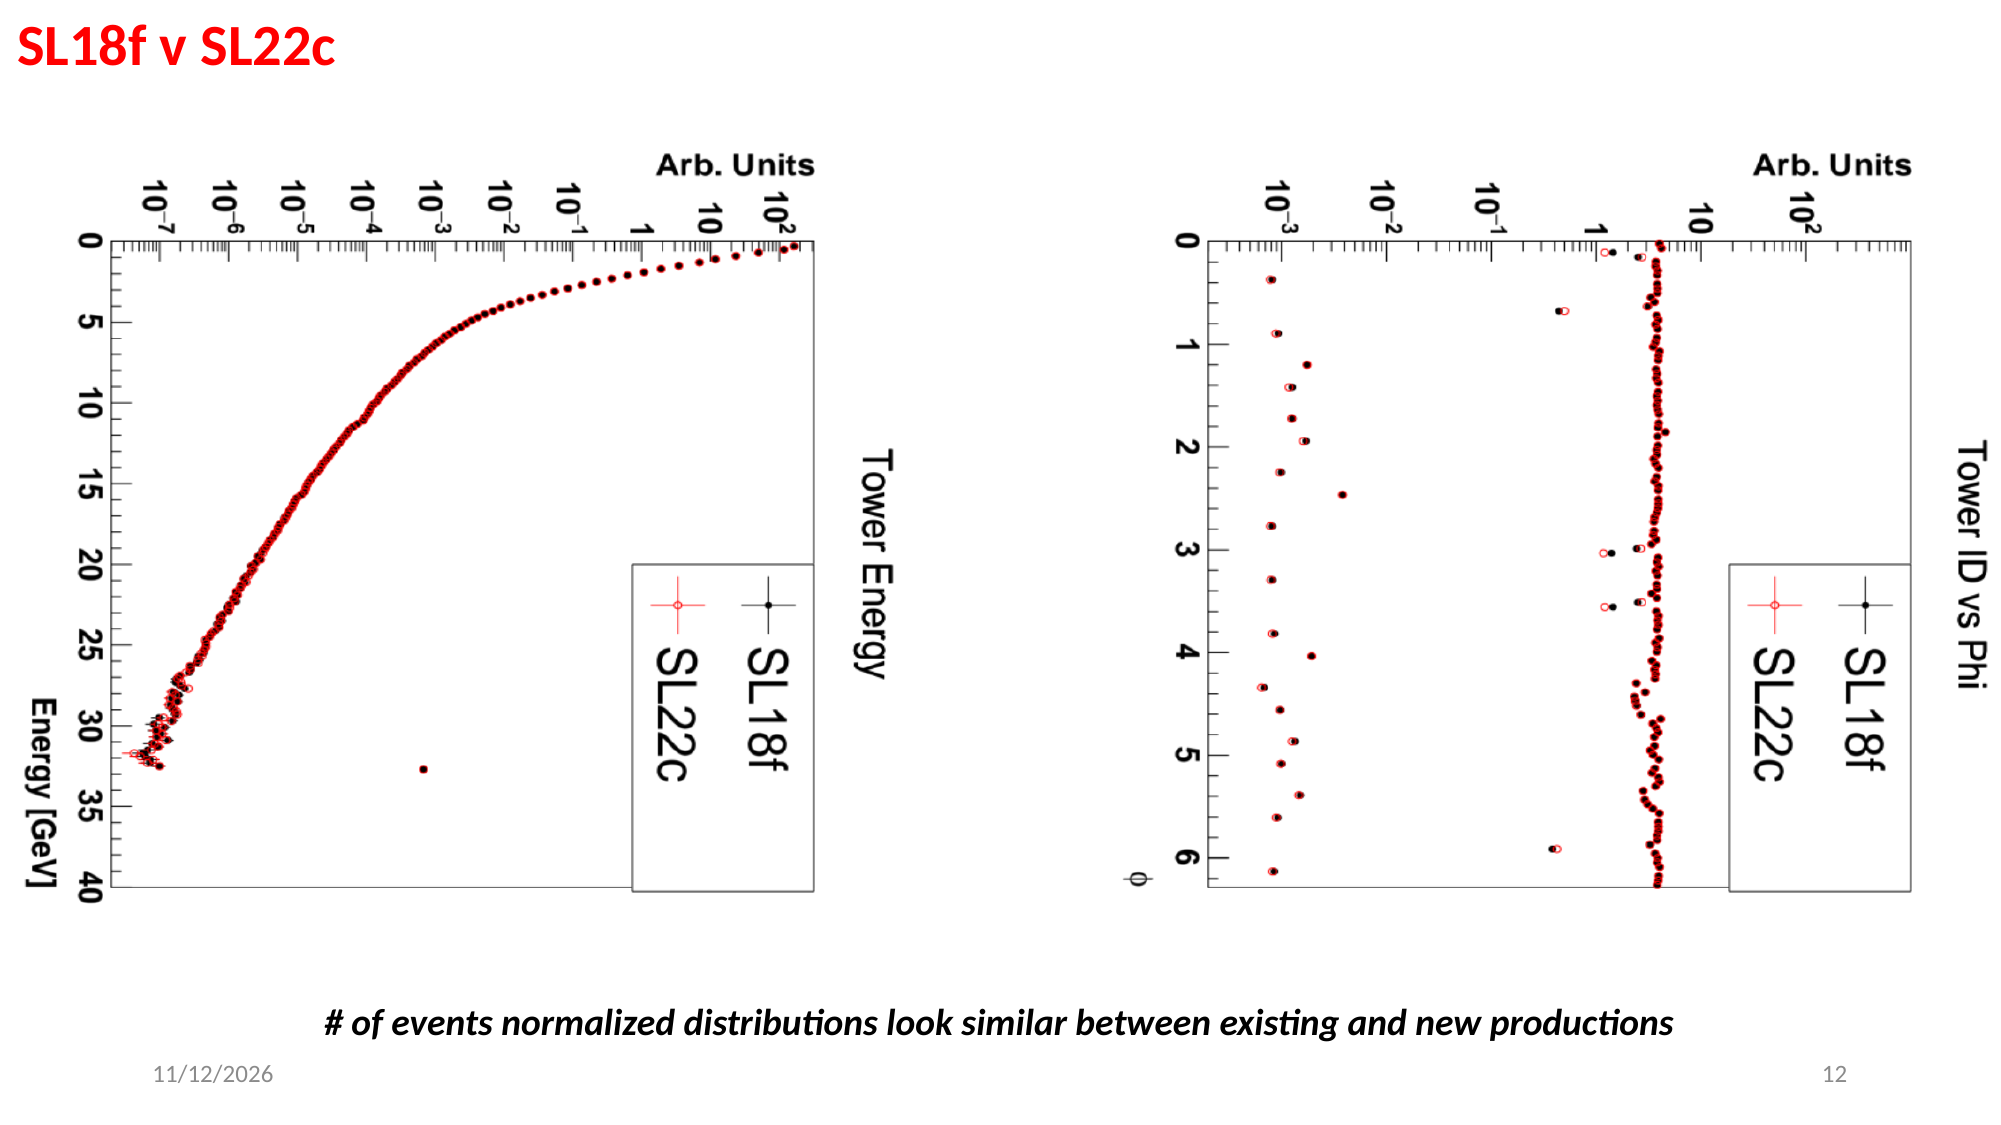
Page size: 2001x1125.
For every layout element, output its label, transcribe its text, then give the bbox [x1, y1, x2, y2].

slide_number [137, 1042, 588, 1103]
picture [1119, 110, 1977, 1015]
picture [23, 110, 881, 1015]
slide_number 12 [1412, 1042, 1863, 1103]
text_box SL18f v SL22c [2, 0, 352, 85]
text_box # of events normalized distributions look similar between existing and new productions [309, 990, 1691, 1051]
